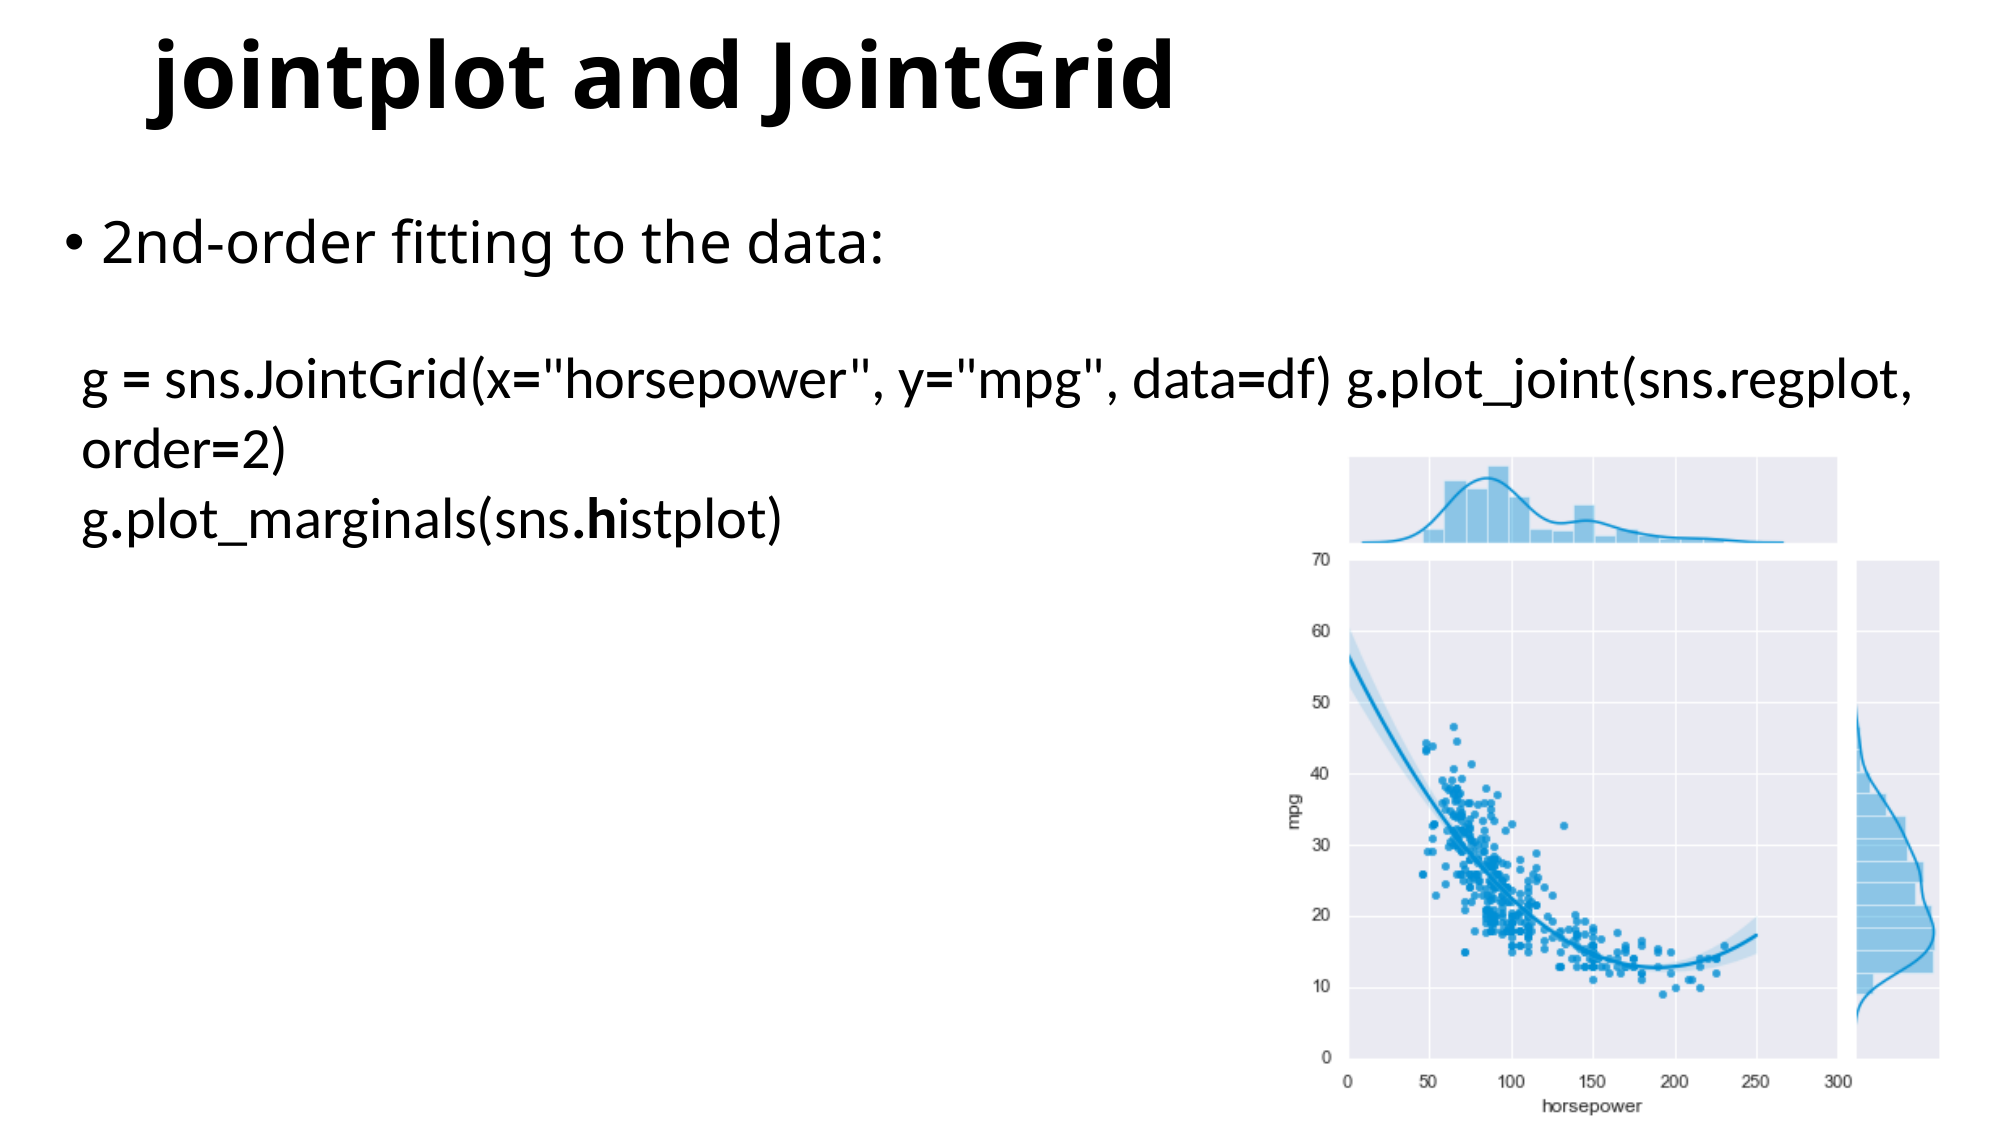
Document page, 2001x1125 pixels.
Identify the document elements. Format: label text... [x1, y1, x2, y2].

list 2nd-order fitting to the data: [49, 205, 1863, 920]
picture [1275, 446, 1951, 1125]
text_box g = sns.JointGrid(x="horsepower", y="mpg", data=df) g.plot_joint(sns.regplot, order=2) g.plot_marginals(sns.histplot) [67, 332, 1933, 558]
title jointplot and JointGrid [137, 0, 1863, 158]
